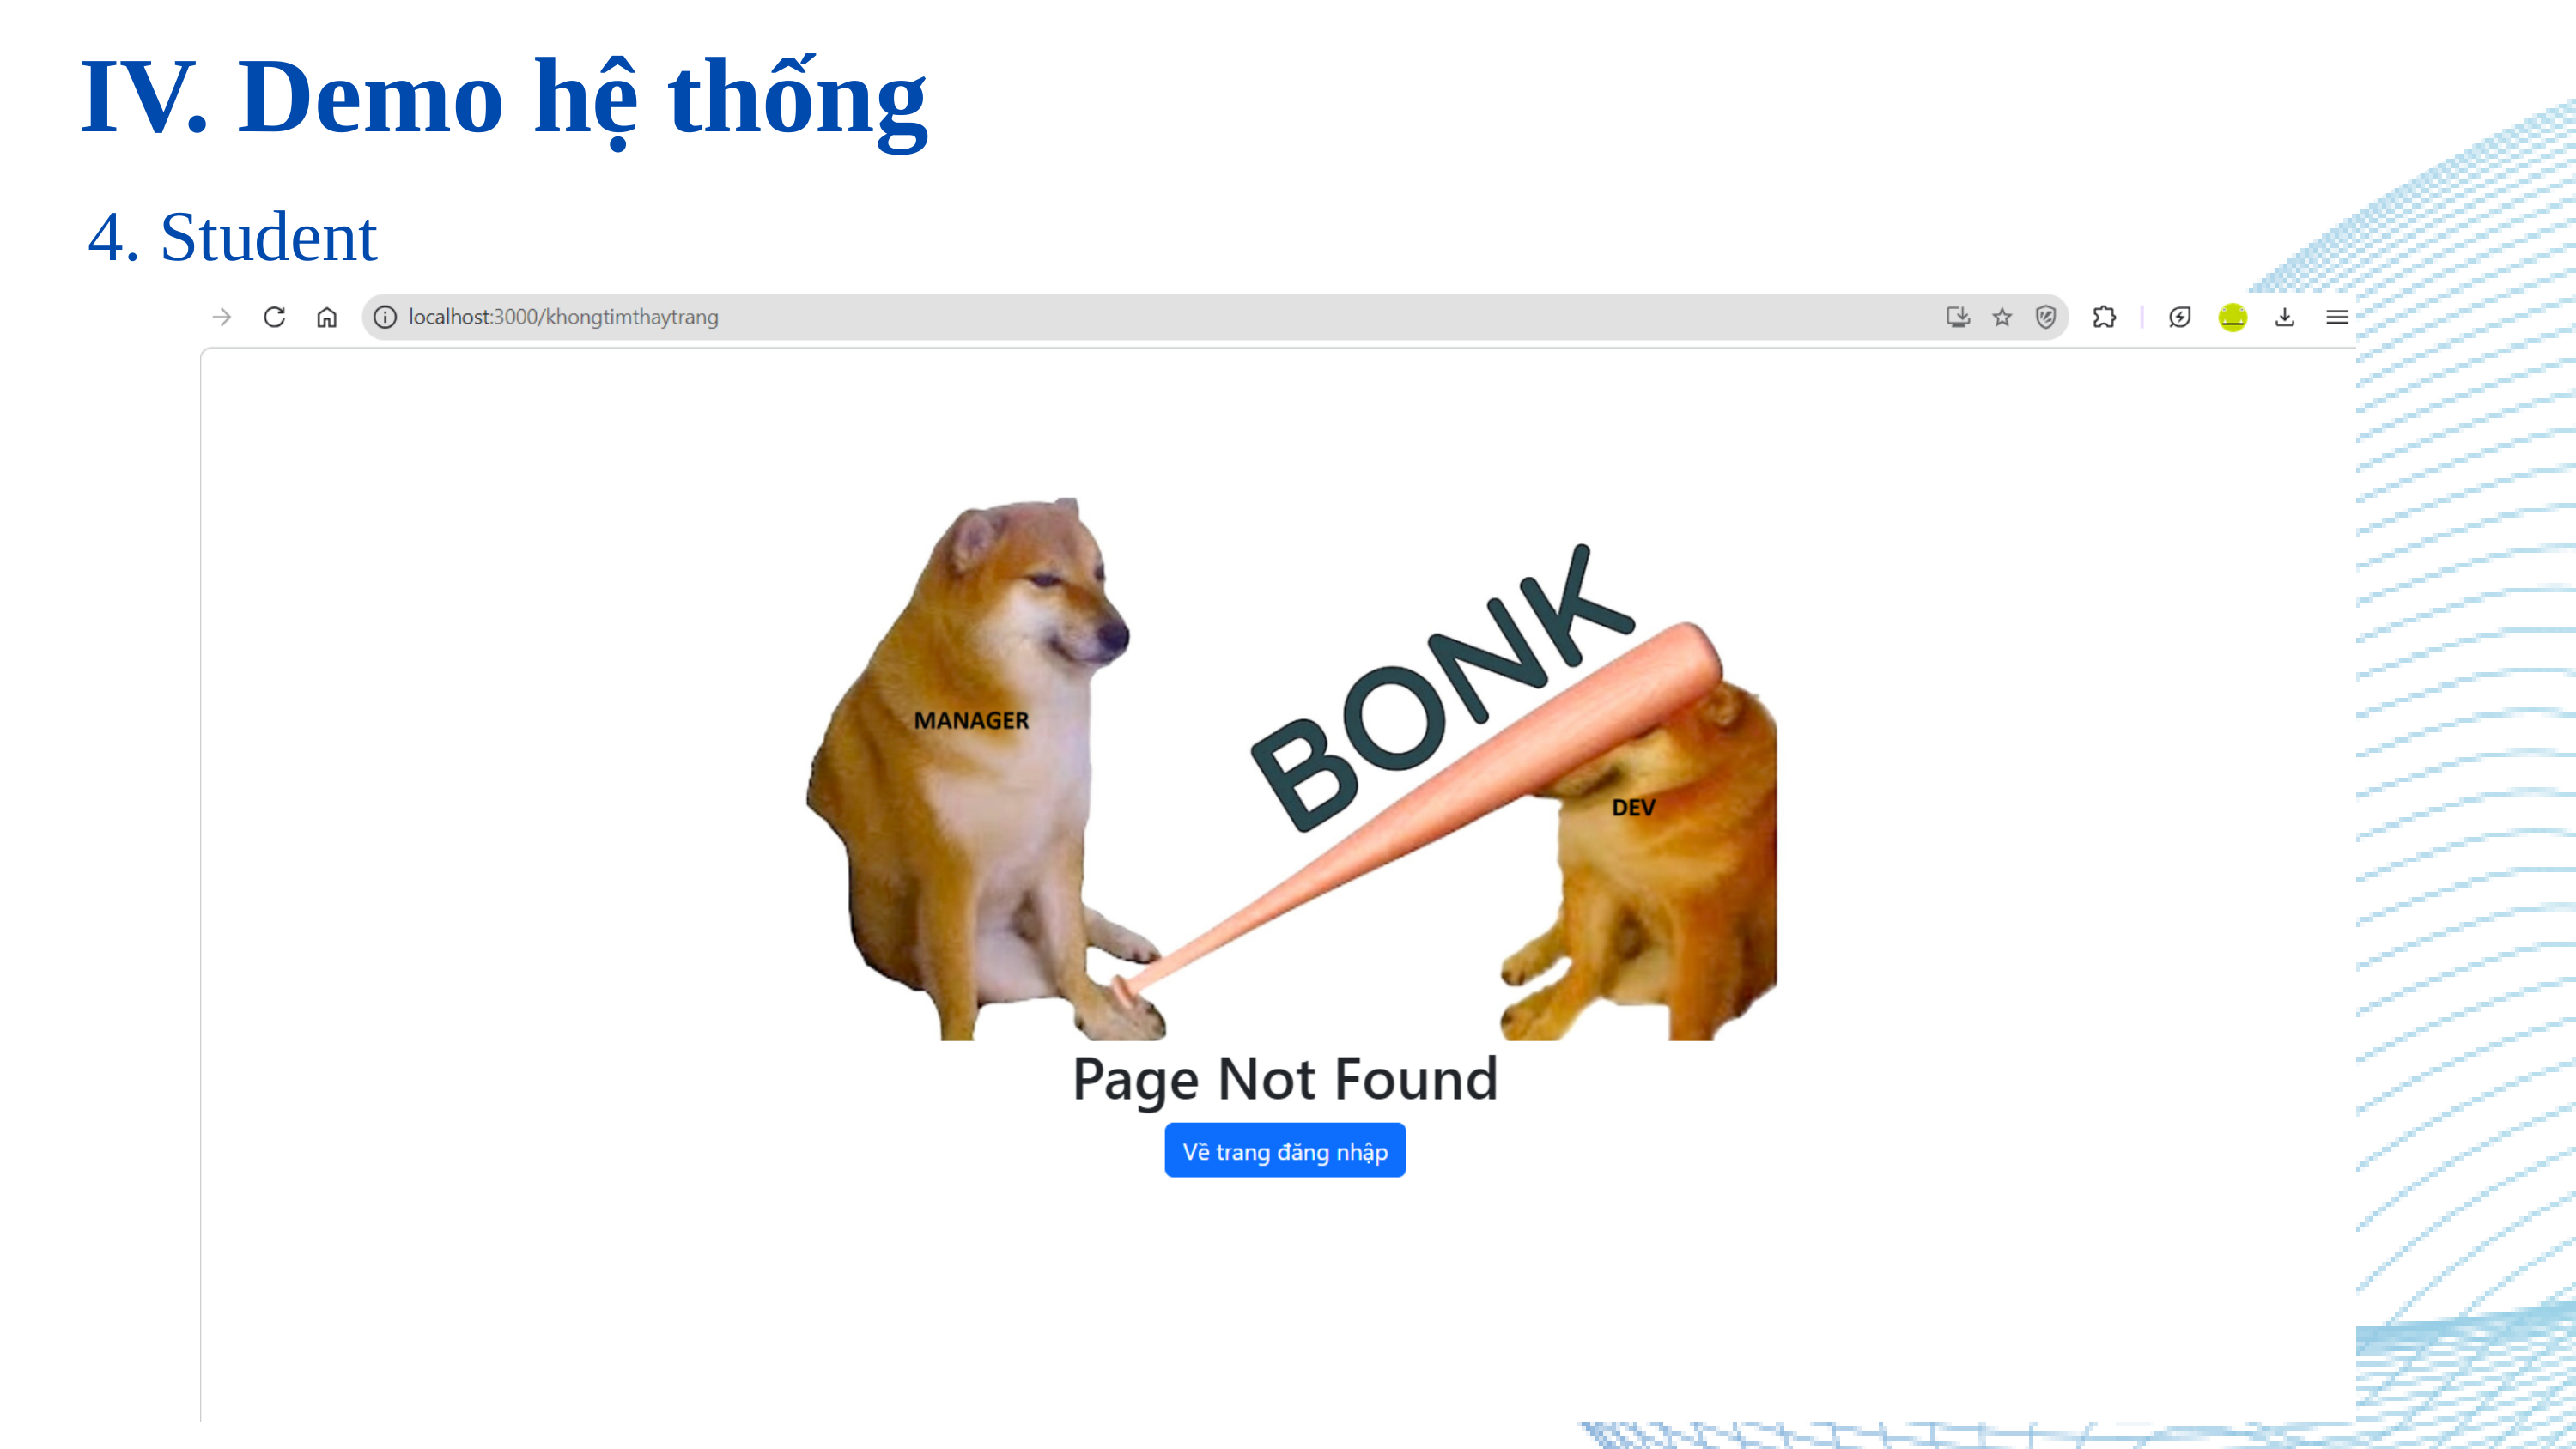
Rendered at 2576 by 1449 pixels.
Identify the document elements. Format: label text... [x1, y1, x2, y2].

picture [200, 293, 2357, 1422]
text_box IV. Demo hệ thống [78, 64, 2478, 154]
text_box [1577, 86, 2576, 1449]
text_box 4. Student [27, 174, 1352, 275]
